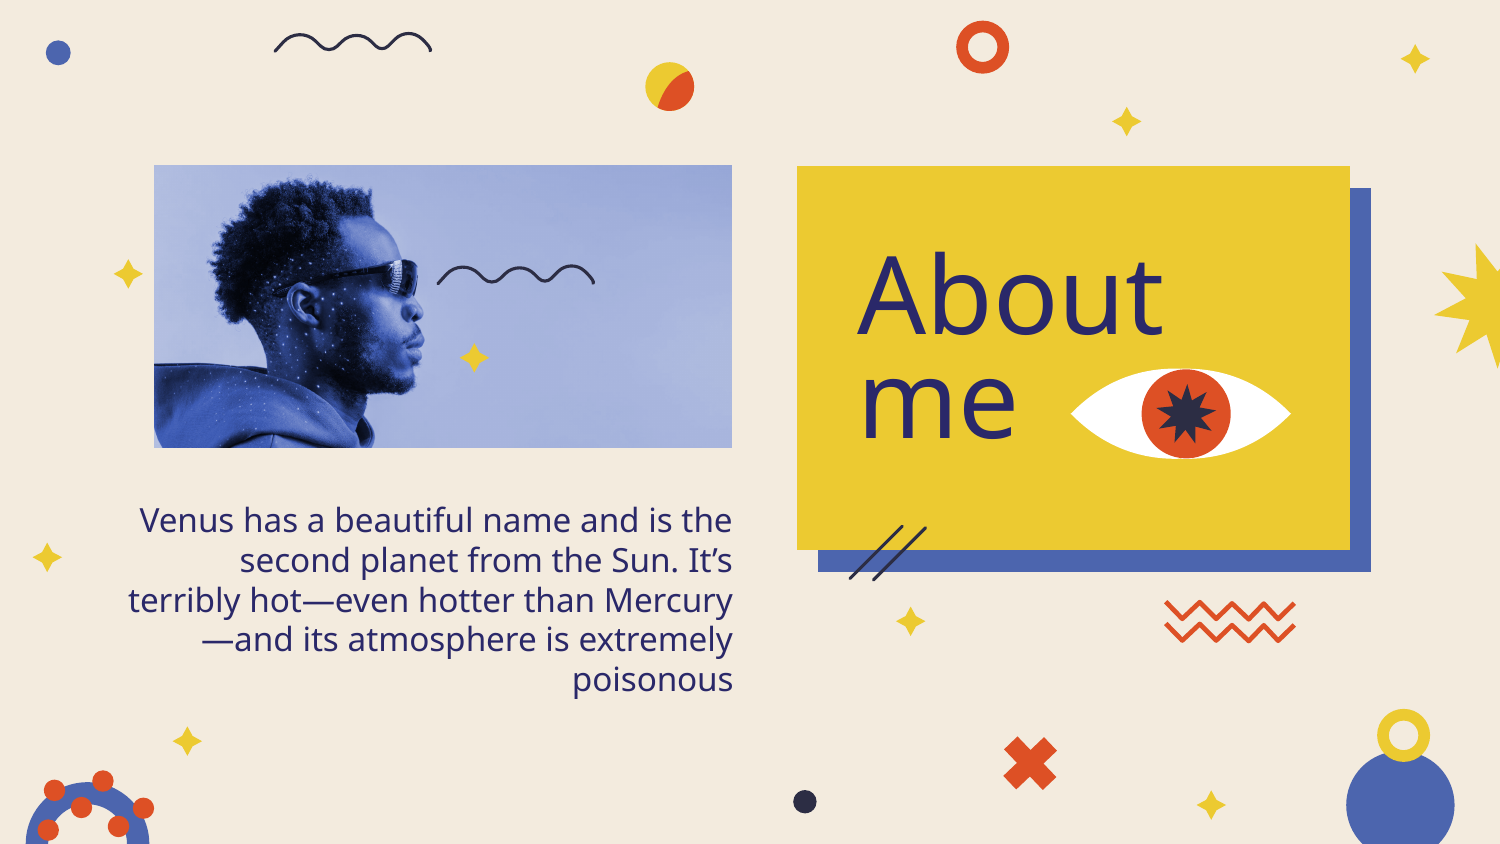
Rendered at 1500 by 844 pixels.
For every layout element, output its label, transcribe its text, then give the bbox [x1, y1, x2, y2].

title About me [842, 227, 1269, 535]
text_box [1070, 368, 1292, 460]
subtitle Venus has a beautiful name and is the second planet from the Sun. It’s terribly hot—even hotter than Mercury—and its atmosphere is extremely poisonous [110, 483, 749, 740]
picture [153, 165, 733, 448]
